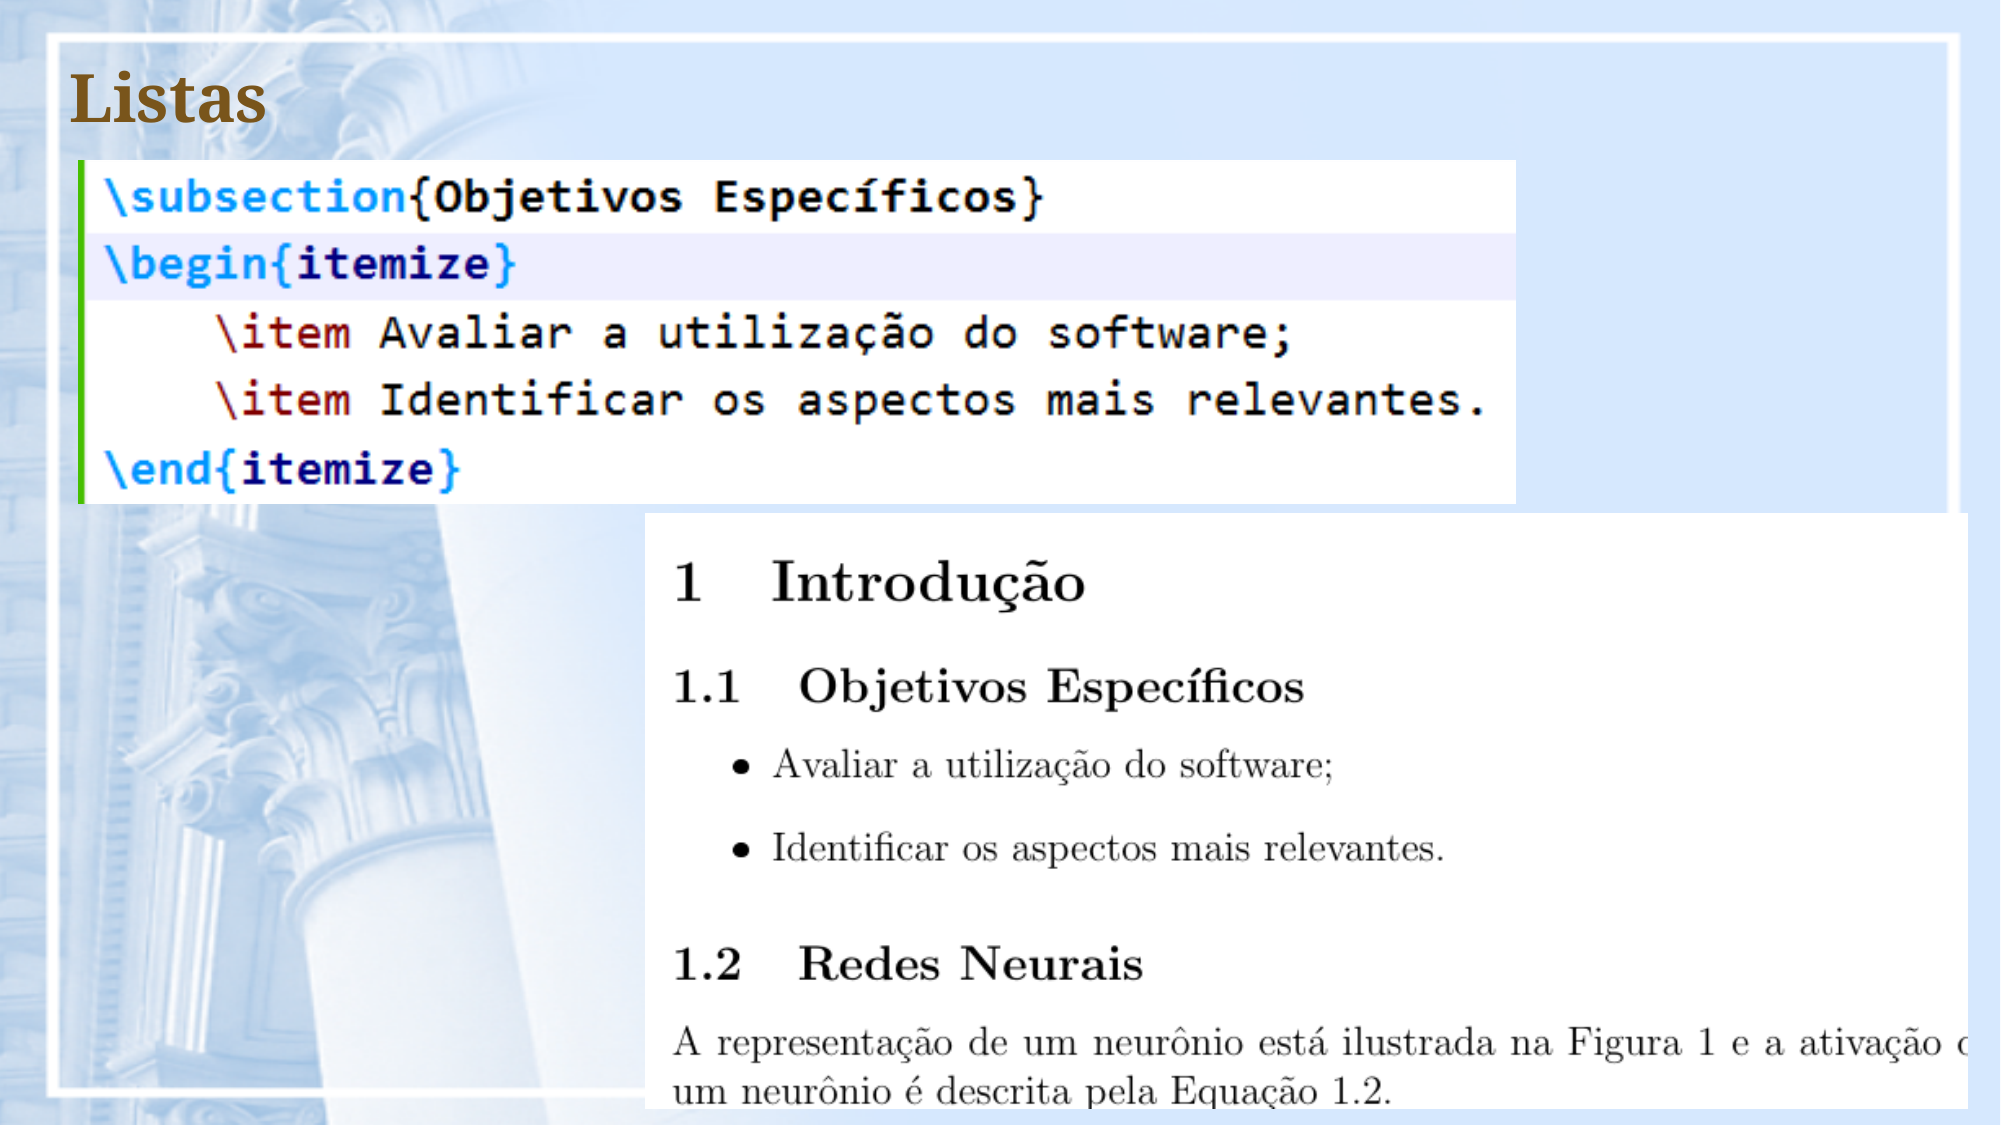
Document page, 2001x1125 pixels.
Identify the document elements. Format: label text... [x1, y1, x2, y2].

title Listas [54, 42, 1944, 149]
picture [0, 0, 2001, 1125]
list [78, 160, 1516, 504]
